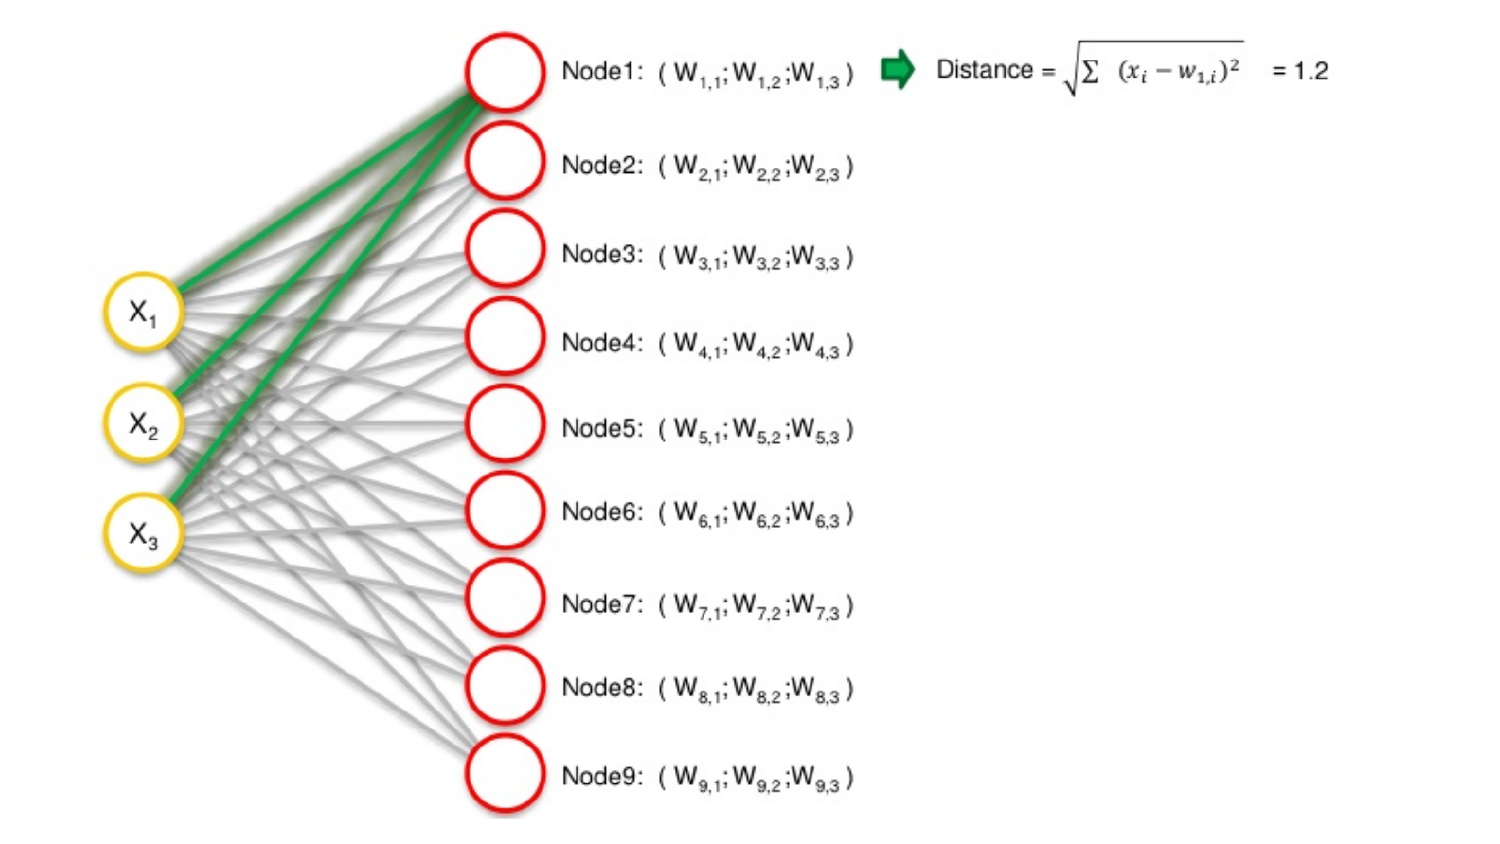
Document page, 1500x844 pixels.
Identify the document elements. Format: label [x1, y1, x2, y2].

picture [24, 24, 1400, 819]
